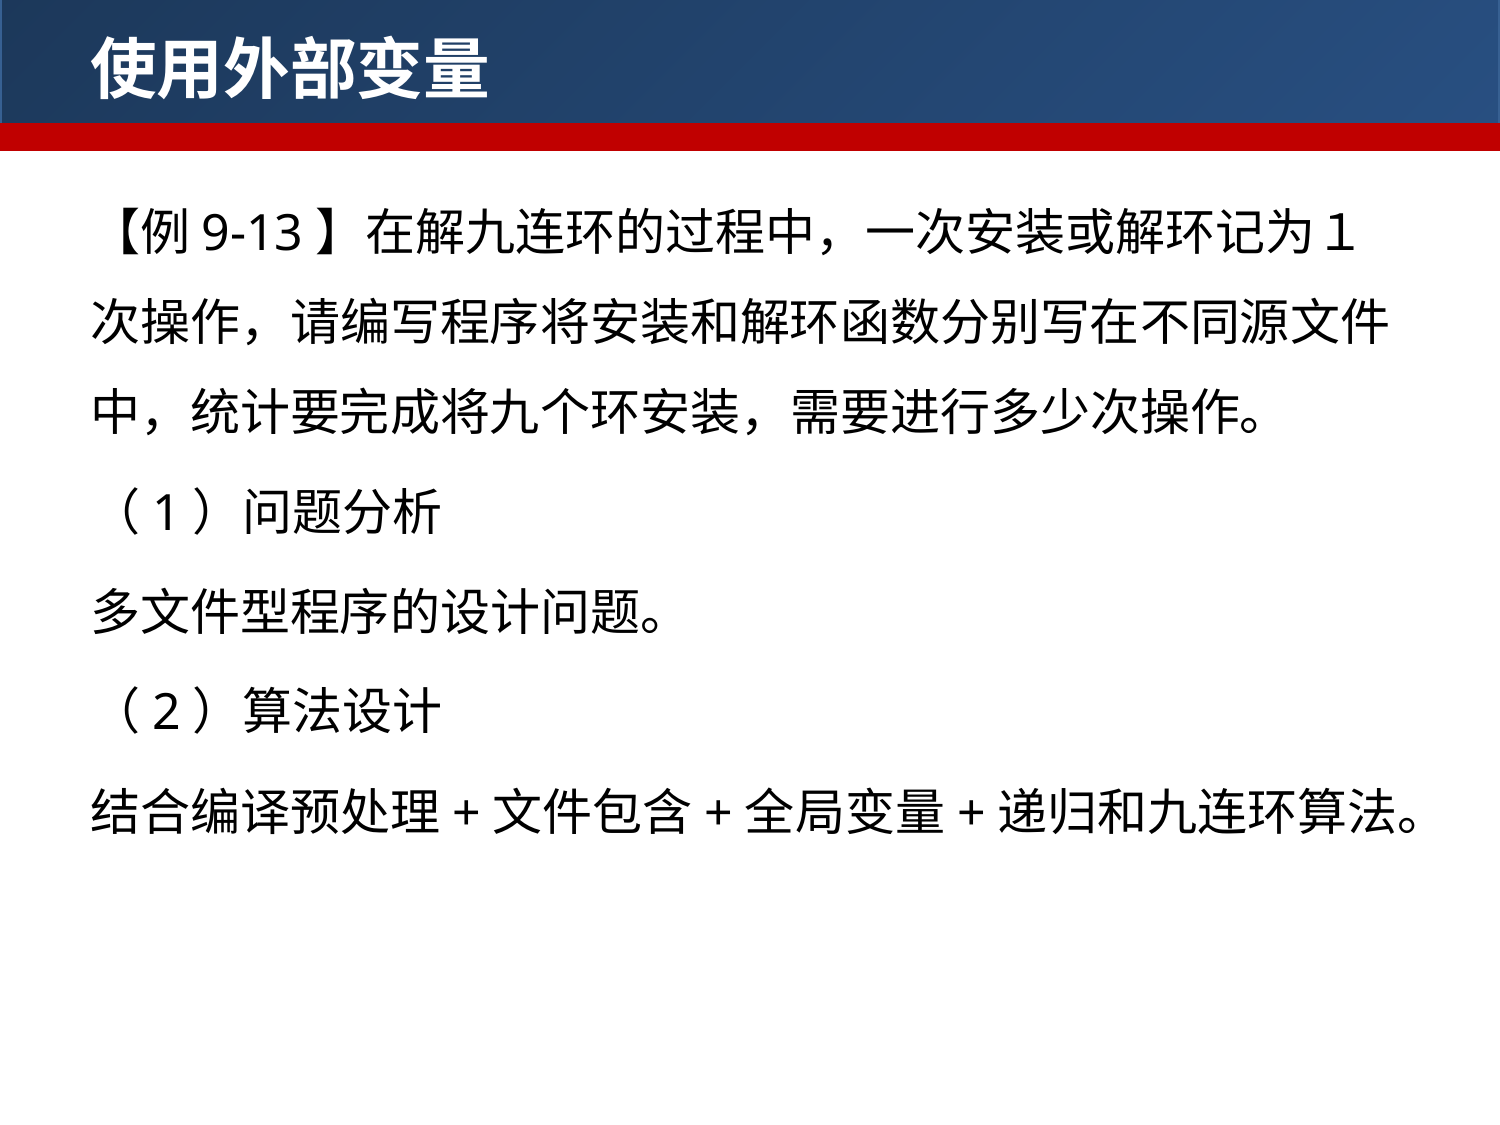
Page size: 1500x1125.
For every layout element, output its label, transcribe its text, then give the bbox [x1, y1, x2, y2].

list 使用外部变量 [74, 18, 1459, 109]
list 【例9-13】在解九连环的过程中，一次安装或解环记为１次操作，请编写程序将安装和解环函数分别写在不同源文件中，统计要完成将九个环安装，需要进行多少次操作。 （1）问题分析 多文件型程序的设计问题。 （2）算法设计 结合编译预处理+文件包含+全局变量+递归和九连环算法。 [74, 162, 1426, 1022]
